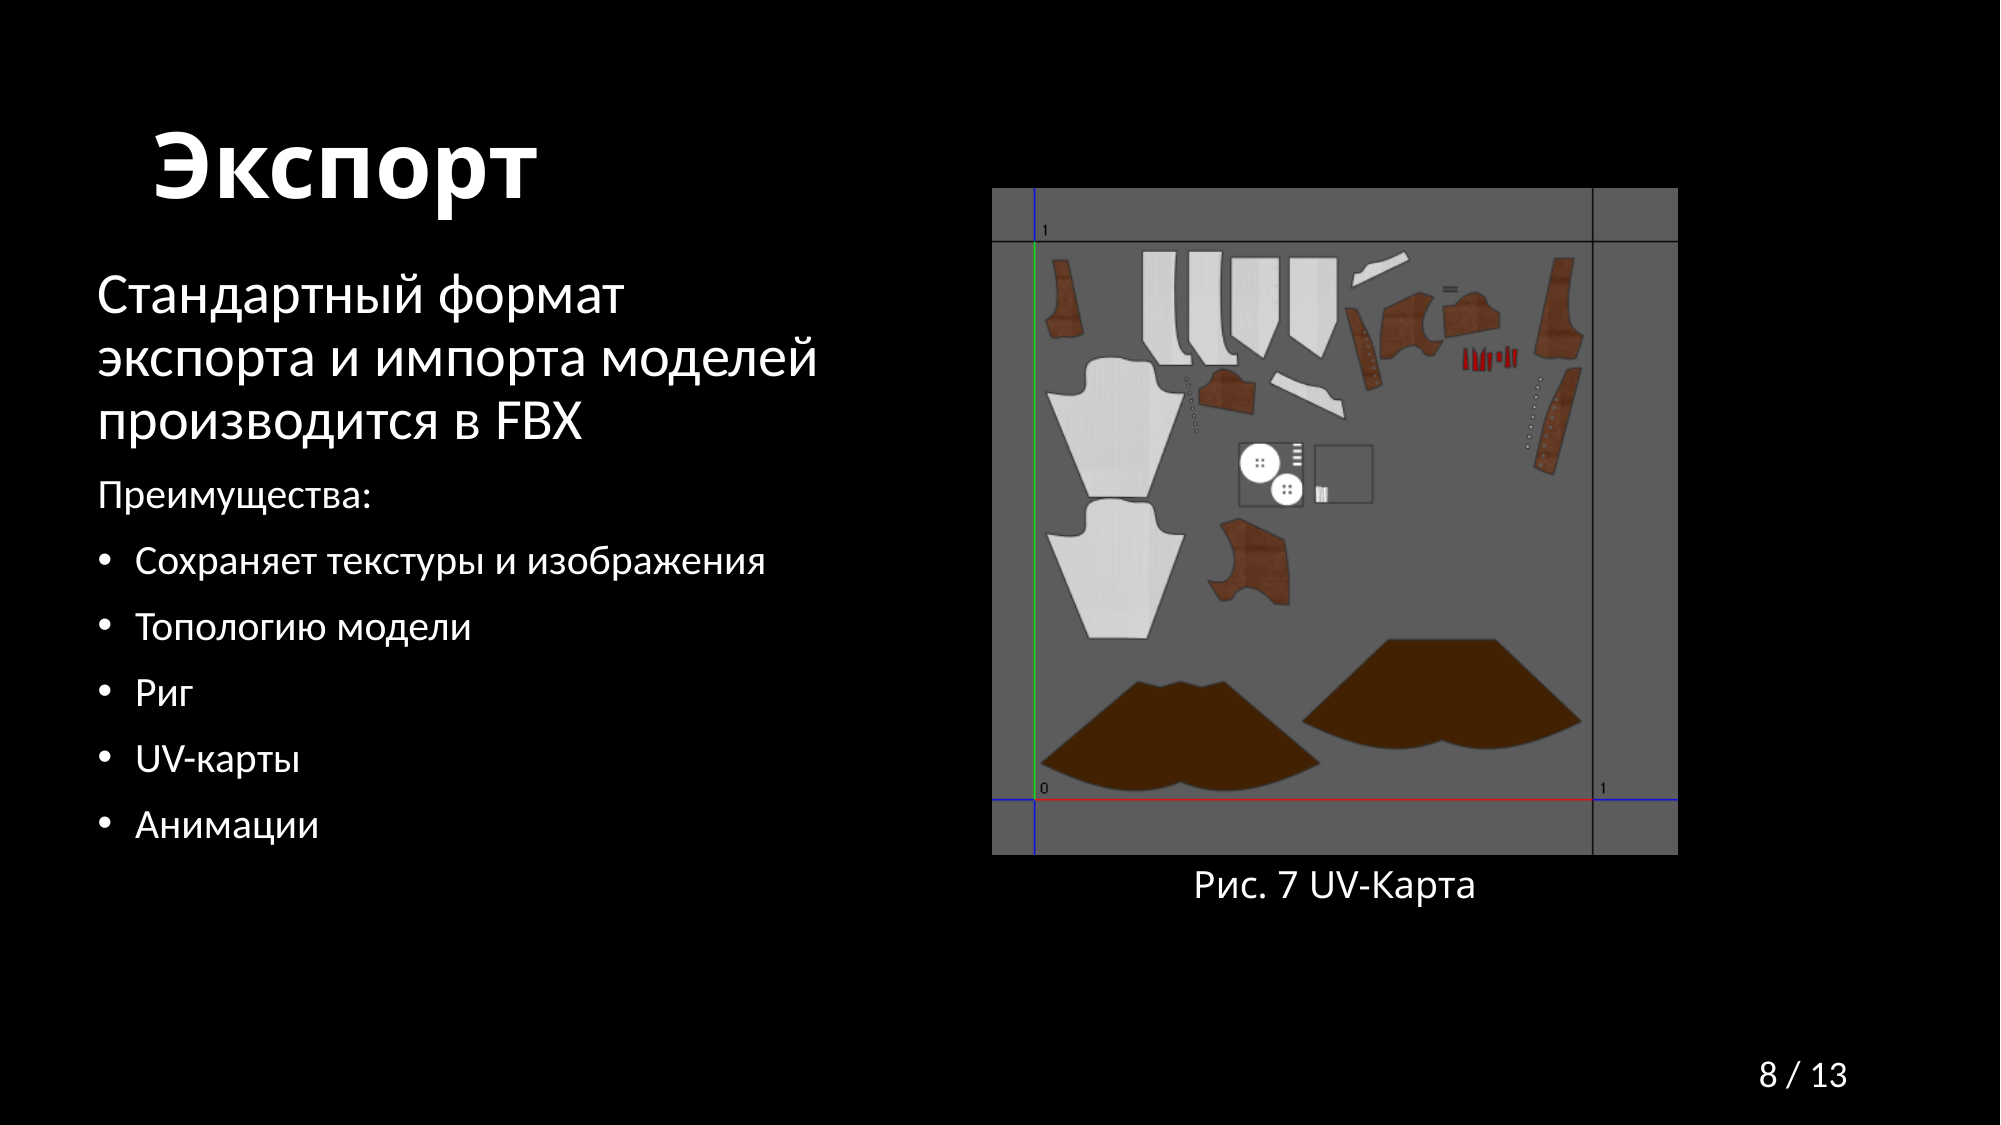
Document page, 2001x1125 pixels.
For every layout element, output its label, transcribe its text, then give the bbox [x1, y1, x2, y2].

picture [992, 188, 1678, 855]
list Стандартный формат экспорта и импорта моделей производится в FBX Преимущества: Cохраняет текстуры и изображения Топологию модели Риг UV-карты Анимации [82, 255, 873, 970]
text_box Рис. 7 UV-Карта [873, 854, 2000, 914]
title Экспорт [137, 59, 1863, 278]
slide_number 8 / 13 [1412, 1042, 1863, 1103]
